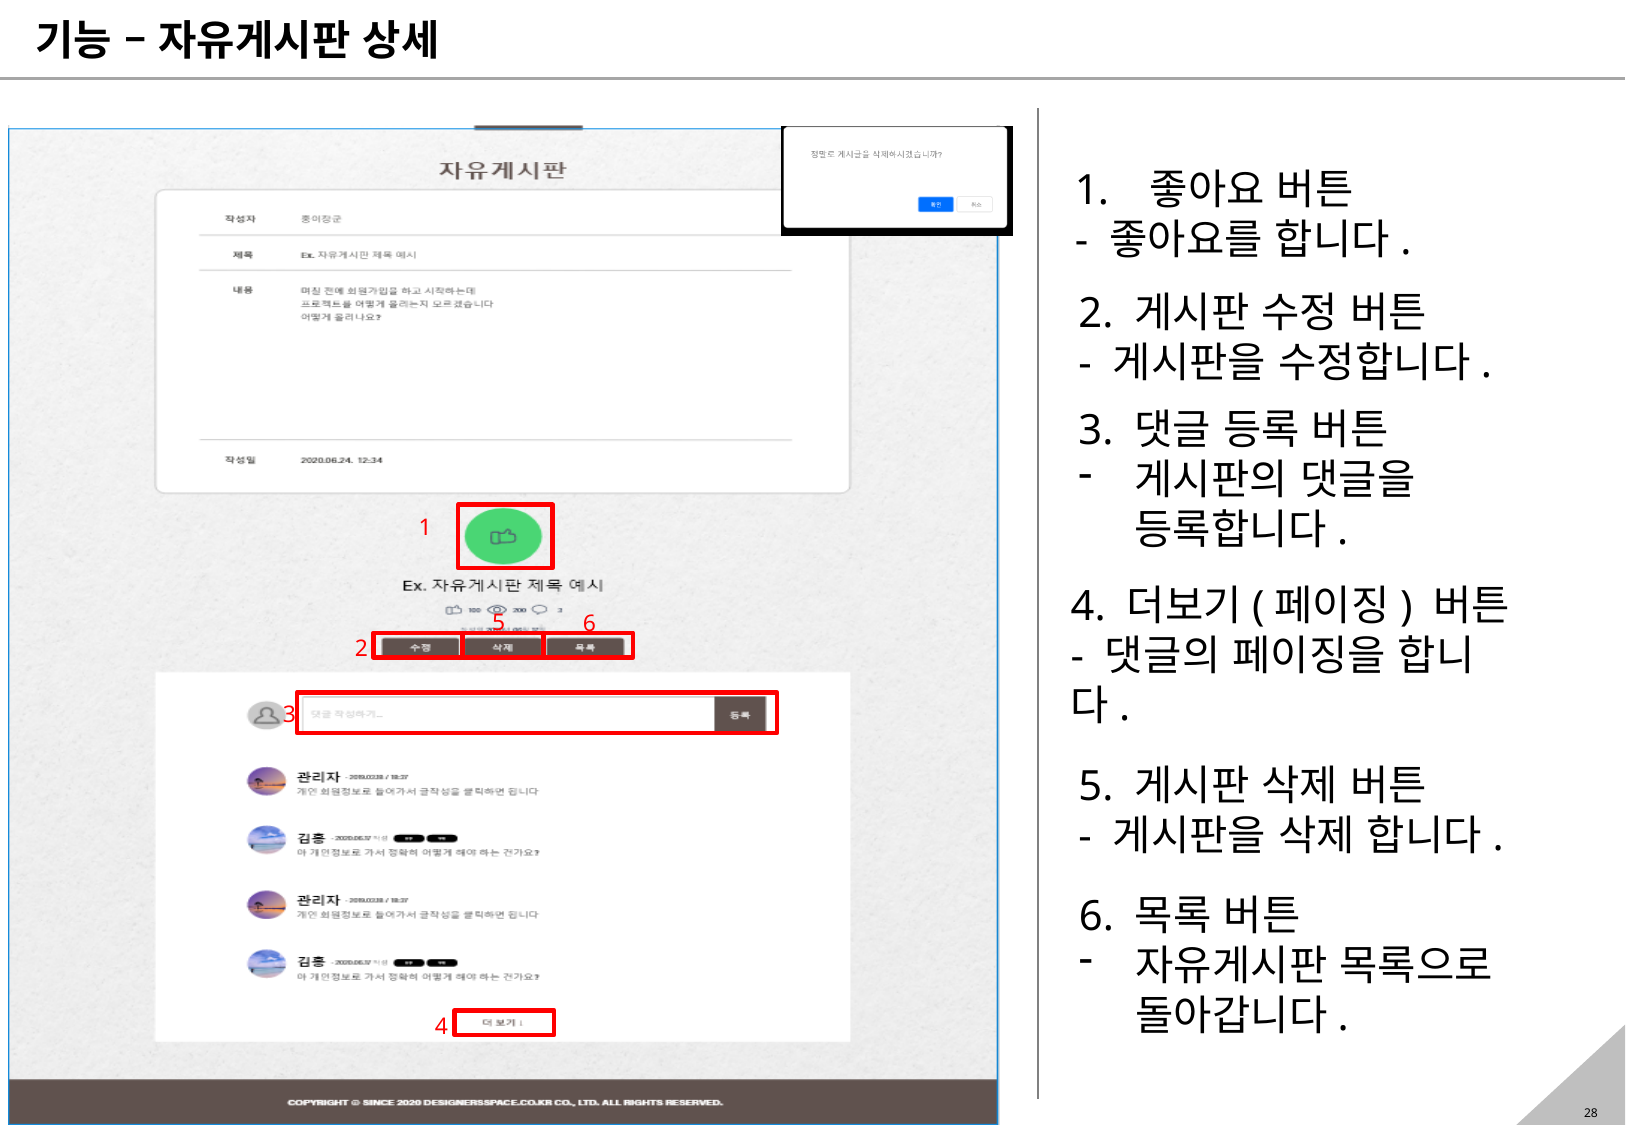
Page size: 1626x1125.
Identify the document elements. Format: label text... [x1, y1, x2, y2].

text_box 6. 목록 버튼 자유게시판 목록으로 돌아갑니다. [1064, 881, 1605, 947]
picture [8, 125, 1013, 1125]
text_box 2. 게시판 수정 버튼 - 게시판을 수정합니다. [1063, 278, 1604, 344]
text_box [1063, 518, 1604, 583]
text_box 4. 더보기(페이징) 버튼 - 댓글의 페이징을 합니 다. [1056, 571, 1597, 637]
text_box [1065, 642, 1606, 708]
text_box 좋아요 버튼 - 좋아요를 합니다. [1060, 155, 1593, 221]
text_box 3. 댓글 등록 버튼 게시판의 댓글을 등록합니다. [1063, 395, 1604, 461]
text_box 5. 게시판 삭제 버튼 - 게시판을 삭제 합니다. [1063, 751, 1604, 817]
text_box 기능 – 자유게시판 상세 [21, 6, 1037, 72]
